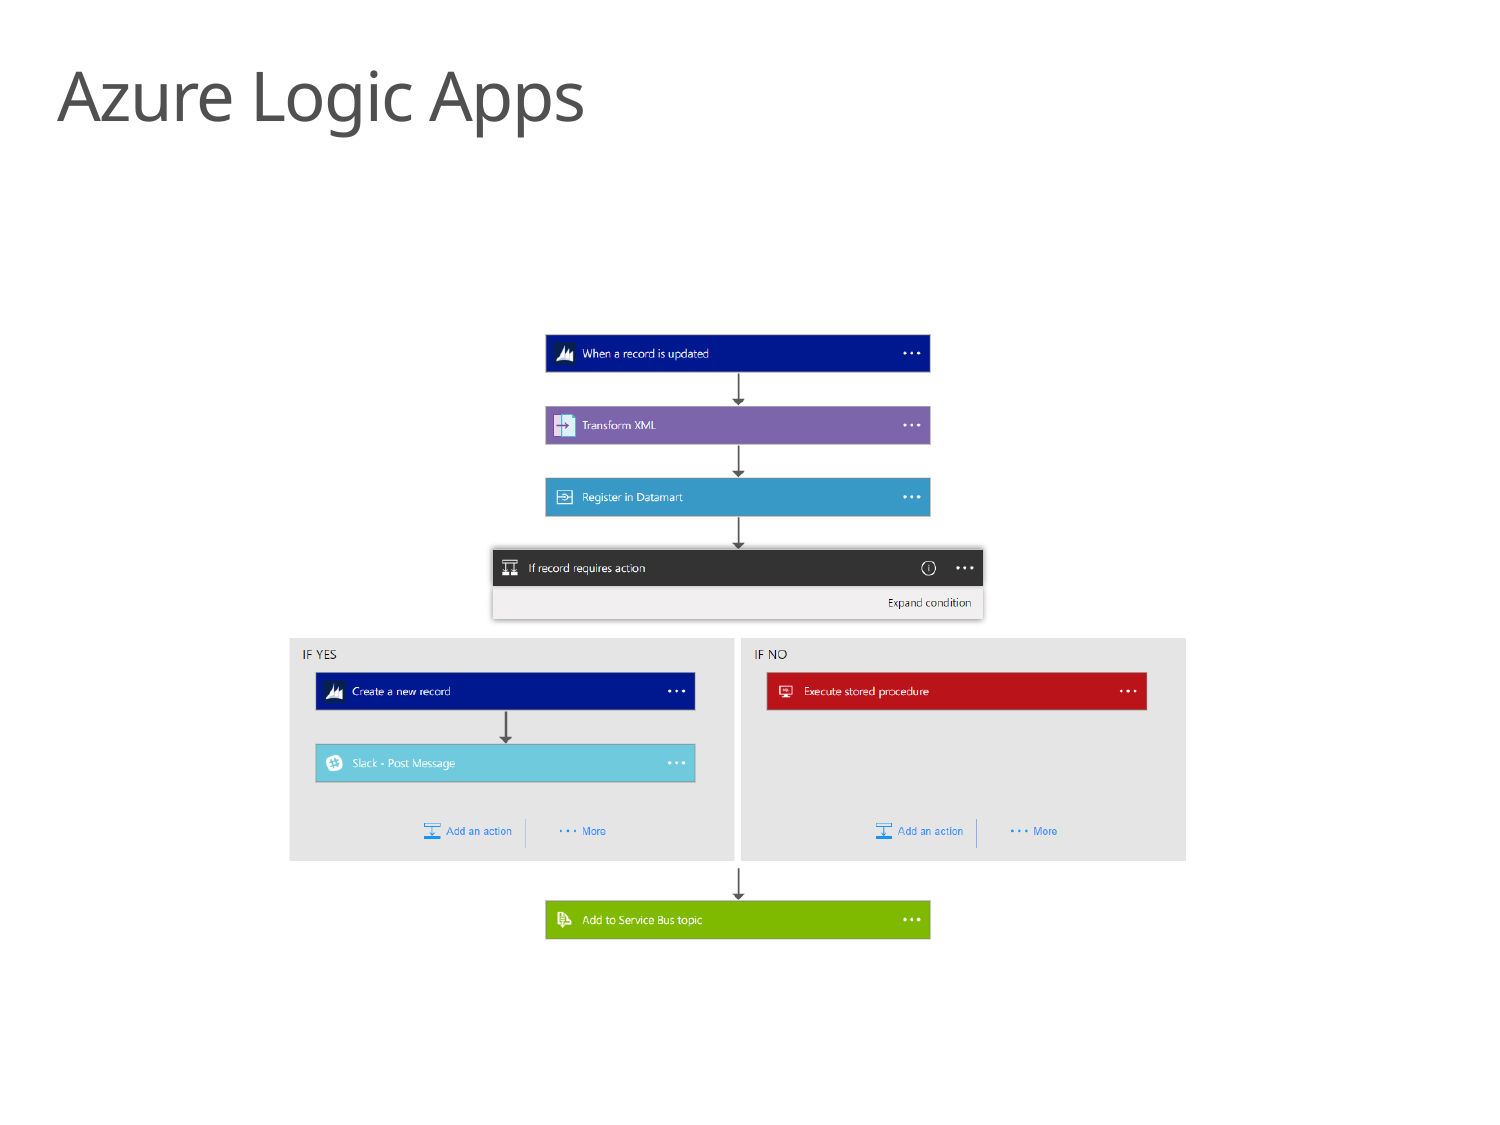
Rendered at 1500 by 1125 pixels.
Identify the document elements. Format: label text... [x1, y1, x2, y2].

title Azure Logic Apps [33, 47, 1468, 196]
picture [285, 330, 1188, 948]
